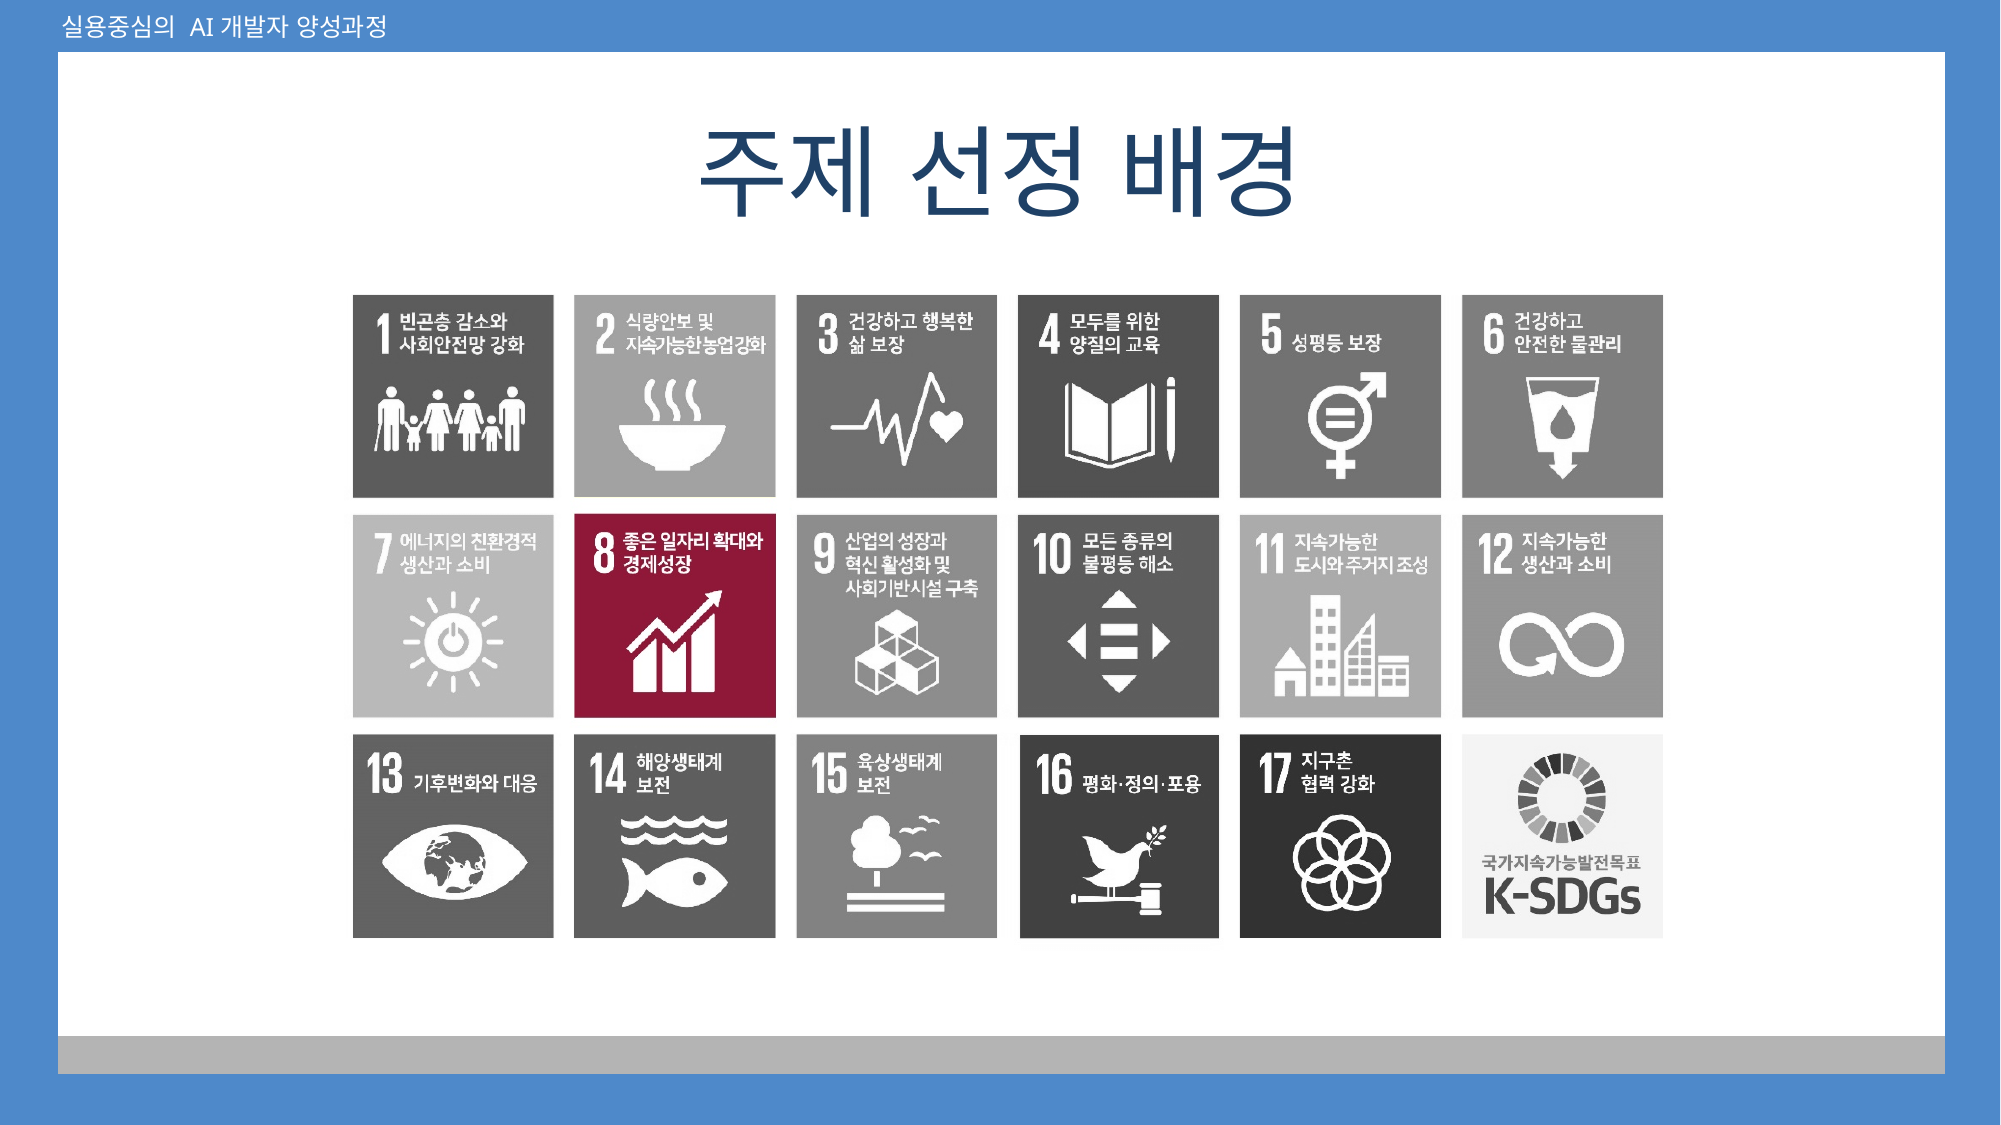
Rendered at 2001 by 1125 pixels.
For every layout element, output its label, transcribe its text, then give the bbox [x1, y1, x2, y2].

title 주제 선정 배경 [452, 115, 1548, 239]
picture [290, 286, 1710, 969]
